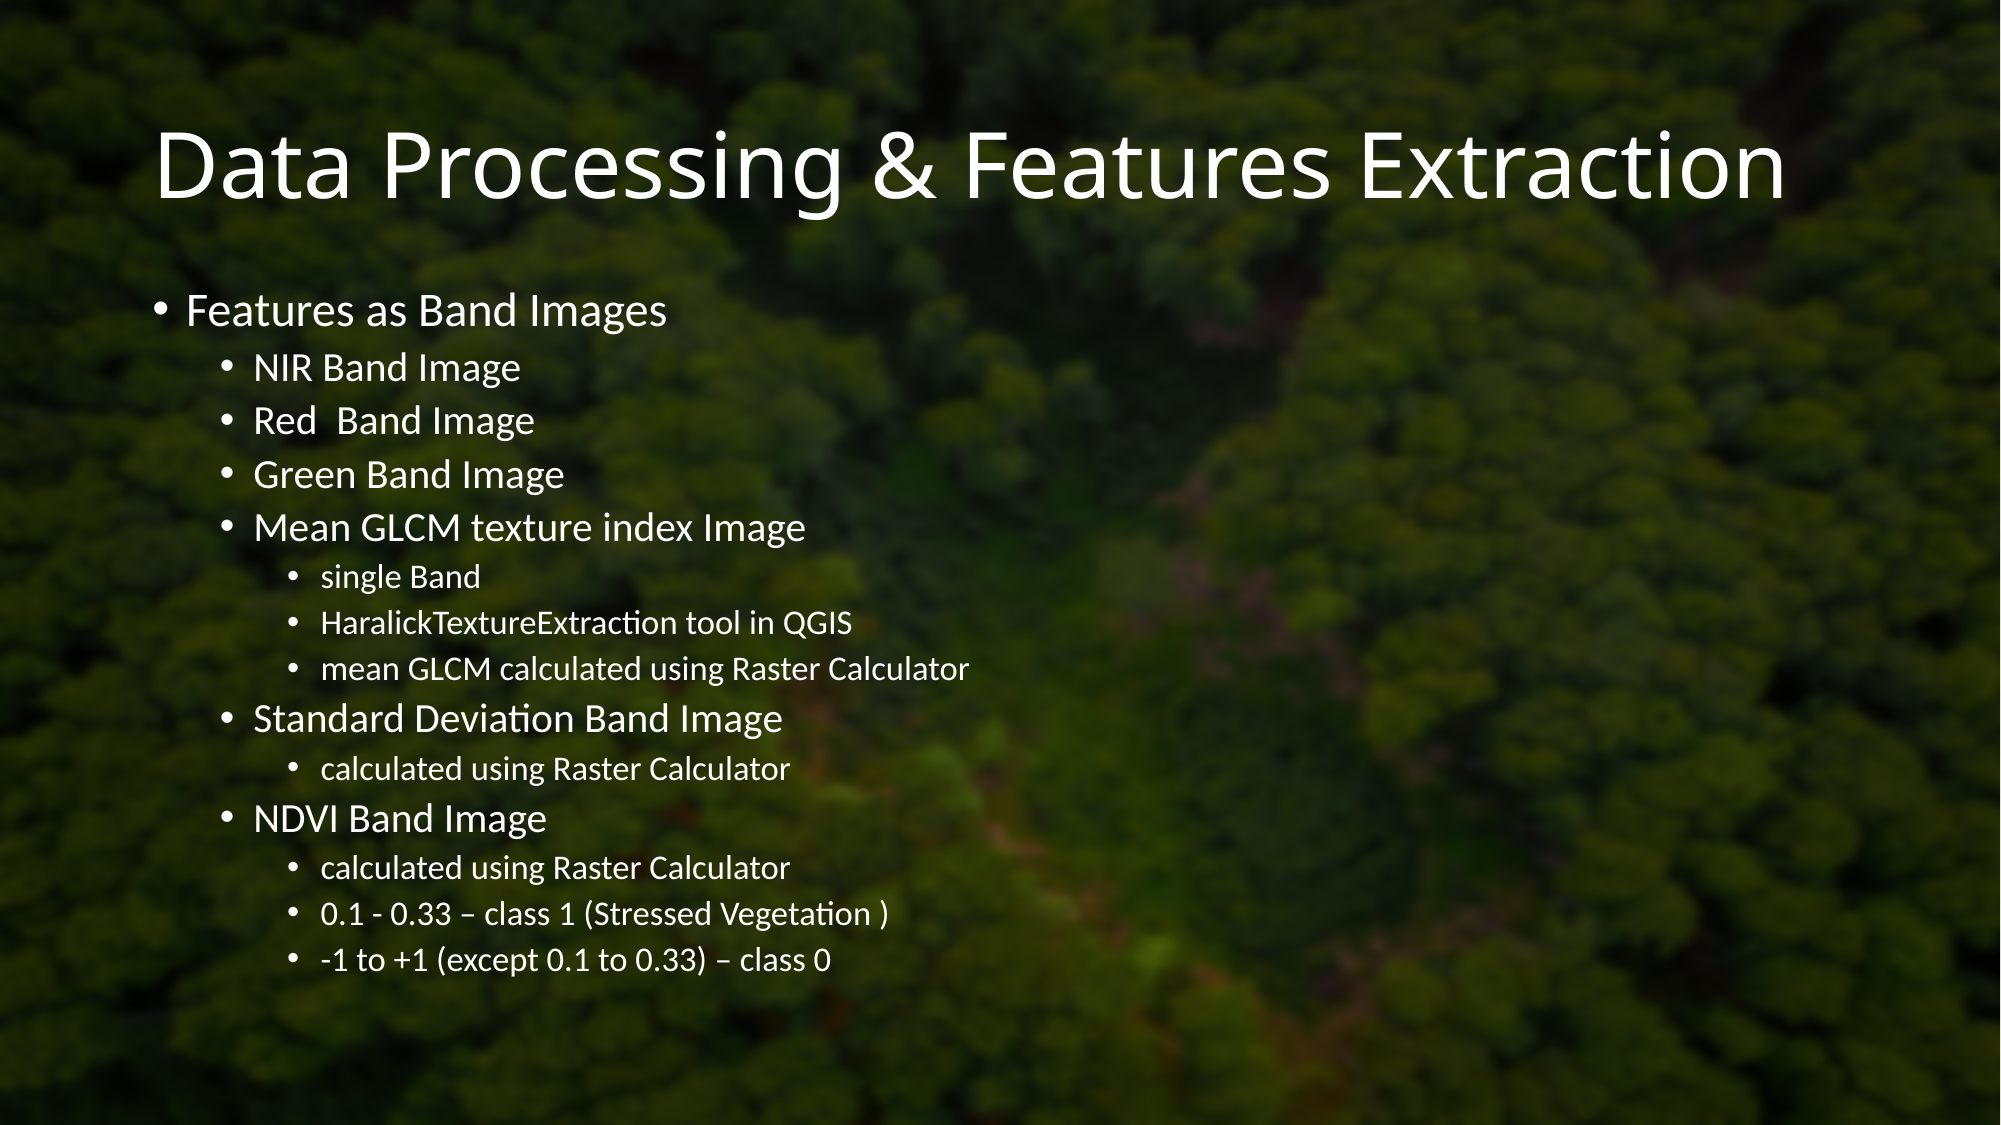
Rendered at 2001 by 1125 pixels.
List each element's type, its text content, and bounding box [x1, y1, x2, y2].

title Data Processing & Features Extraction [137, 59, 1863, 277]
picture [0, 0, 2001, 1125]
list Features as Band Images NIR Band Image Red Band Image Green Band Image Mean GLCM texture index Image single Band HaralickTextureExtraction tool in QGIS mean GLCM calculated using Raster Calculator Standard Deviation Band Image calculated using Raster Calculator NDVI Band Image calculated using Raster Calculator 0.1 - 0.33 – class 1 (Stressed Vegetation ) -1 to +1 (except 0.1 to 0.33) – class 0 [137, 277, 1863, 992]
